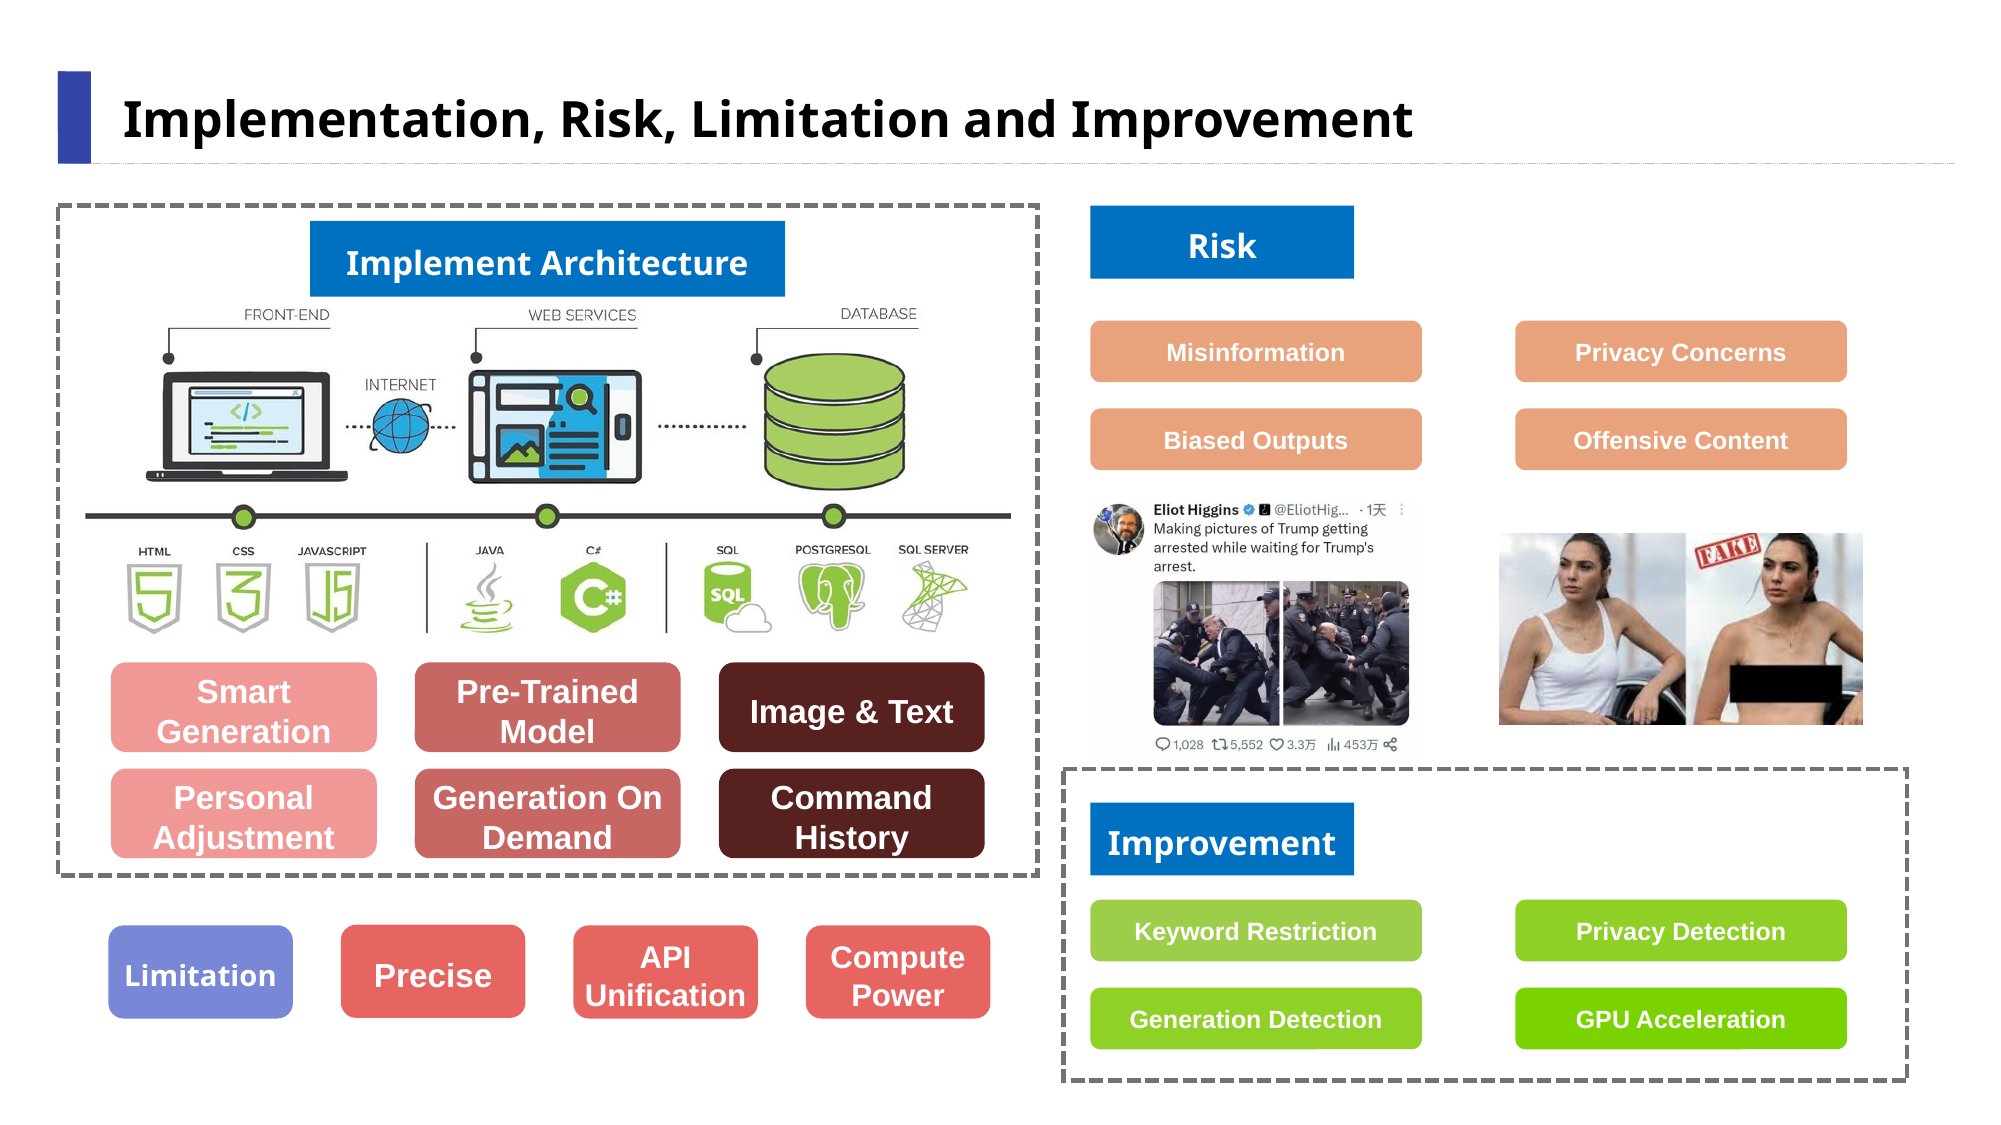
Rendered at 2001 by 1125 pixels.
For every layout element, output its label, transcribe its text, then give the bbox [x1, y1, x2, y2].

text_box Keyword Restriction [1089, 898, 1424, 963]
text_box Biased Outputs [1089, 407, 1424, 472]
text_box Generation Detection [1089, 986, 1424, 1051]
text_box Improvement [1090, 802, 1355, 876]
text_box Smart Generation [110, 662, 377, 753]
text_box Limitation [108, 925, 293, 1019]
picture [85, 278, 1011, 642]
text_box [57, 205, 1039, 877]
text_box Misinformation [1089, 319, 1424, 384]
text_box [57, 71, 1955, 164]
text_box Precise [340, 924, 526, 1018]
picture [1499, 533, 1863, 725]
text_box Offensive Content [1514, 407, 1849, 472]
text_box Generation On Demand [414, 768, 681, 859]
text_box Privacy Detection [1514, 898, 1849, 963]
text_box [1062, 768, 1908, 1082]
text_box Implement Architecture [310, 220, 786, 278]
text_box Risk [1090, 205, 1355, 279]
text_box Image & Text [718, 662, 985, 753]
text_box Personal Adjustment [110, 768, 377, 859]
text_box Compute Power [805, 925, 991, 1019]
picture [1090, 499, 1422, 758]
text_box Command History [718, 768, 985, 859]
text_box API Unification [573, 925, 758, 1019]
text_box Privacy Concerns [1514, 319, 1849, 384]
text_box GPU Acceleration [1514, 986, 1849, 1051]
text_box Pre-Trained Model [414, 662, 681, 753]
